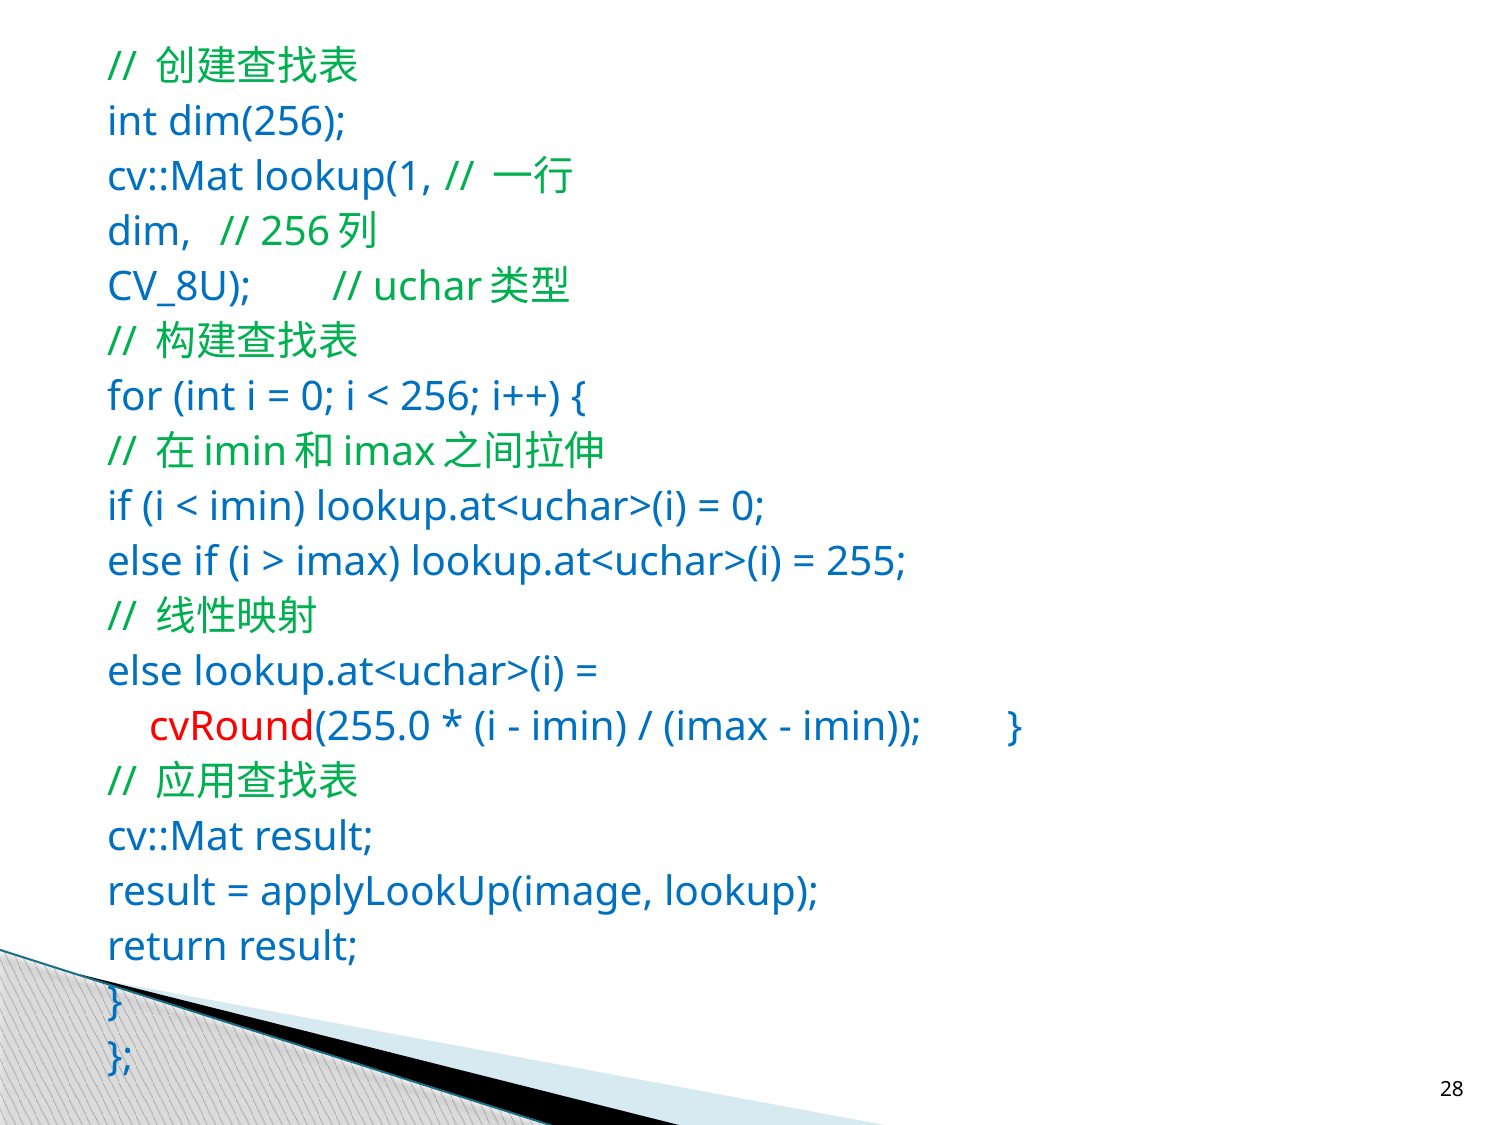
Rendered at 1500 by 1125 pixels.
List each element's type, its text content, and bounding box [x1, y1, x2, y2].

slide_number 28 [1418, 1051, 1479, 1112]
list // 创建查找表 int dim(256); cv::Mat lookup(1, // 一行 dim, // 256列 CV_8U); // uchar类型 // 构建查找表 for (int i = 0; i < 256; i++) { // 在imin和imax之间拉伸 if (i < imin) lookup.at<uchar>(i) = 0; else if (i > imax) lookup.at<uchar>(i) = 255; // 线性映射 else lookup.at<uchar>(i) = cvRound(255.0 * (i - imin) / (imax - imin)); } // 应用查找表 cv::Mat result; result = applyLookUp(image, lookup); return result; } }; [75, 30, 1483, 1094]
